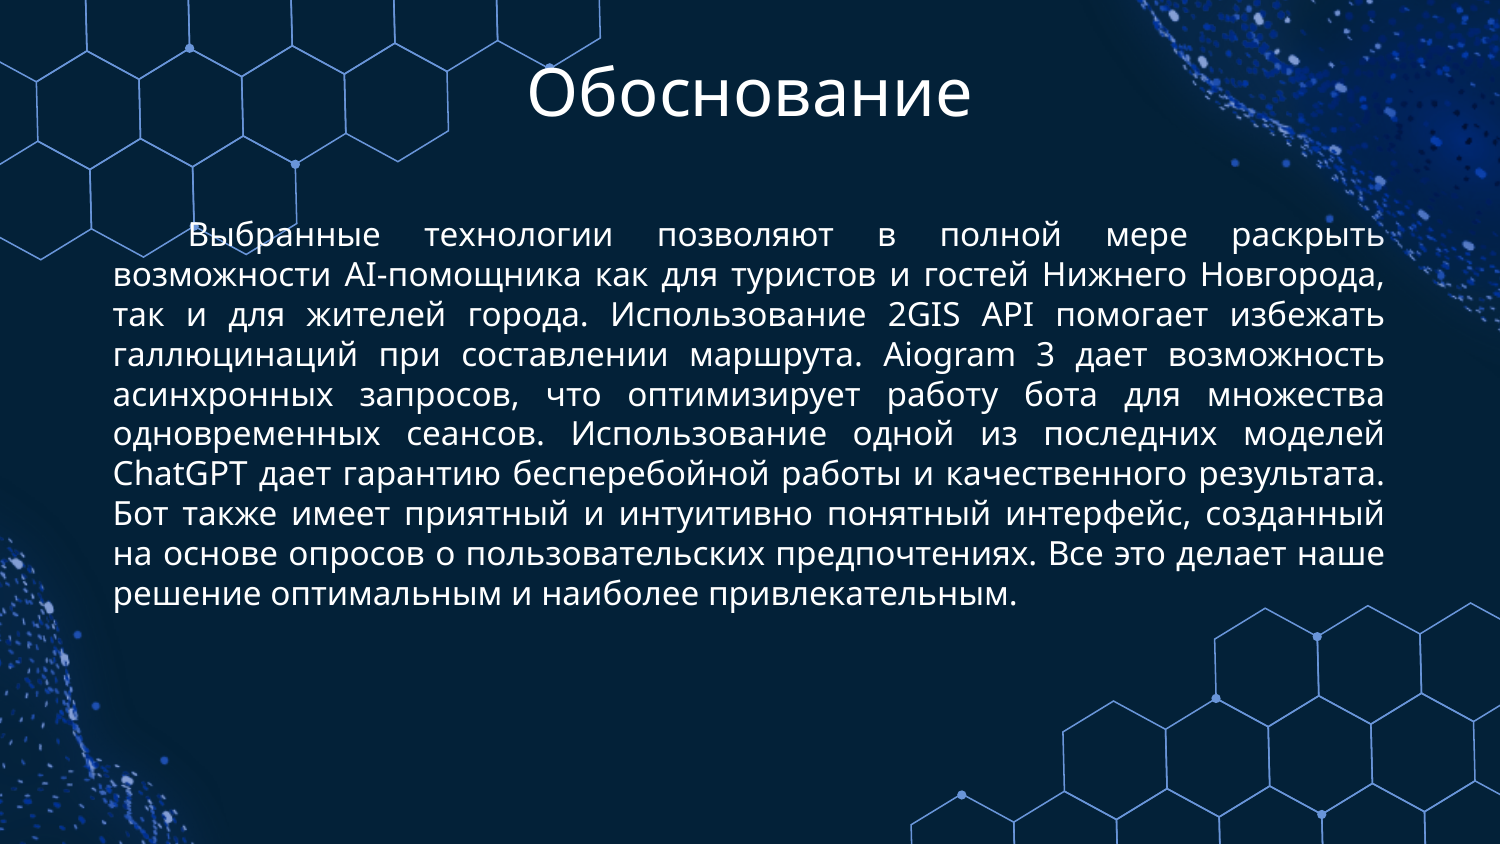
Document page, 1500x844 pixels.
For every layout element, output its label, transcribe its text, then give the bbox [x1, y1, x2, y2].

picture [0, 296, 256, 844]
picture [965, 0, 1500, 415]
subtitle Выбранные технологии позволяют в полной мере раскрыть возможности AI-помощника как для туристов и гостей Нижнего Новгорода, так и для жителей города. Использование 2GIS API помогает избежать галлюцинаций при составлении маршрута. Aiogram 3 дает возможность асинхронных запросов, что оптимизирует работу бота для множества одновременных сеансов. Использование одной из последних моделей ChatGPT дает гарантию бесперебойной работы и качественного результата. Бот также имеет приятный и интуитивно понятный интерфейс, созданный на основе опросов о пользовательских предпочтениях. Все это делает наше решение оптимальным и наиболее привлекательным. [97, 198, 1403, 782]
title Обоснование [210, 23, 1013, 157]
